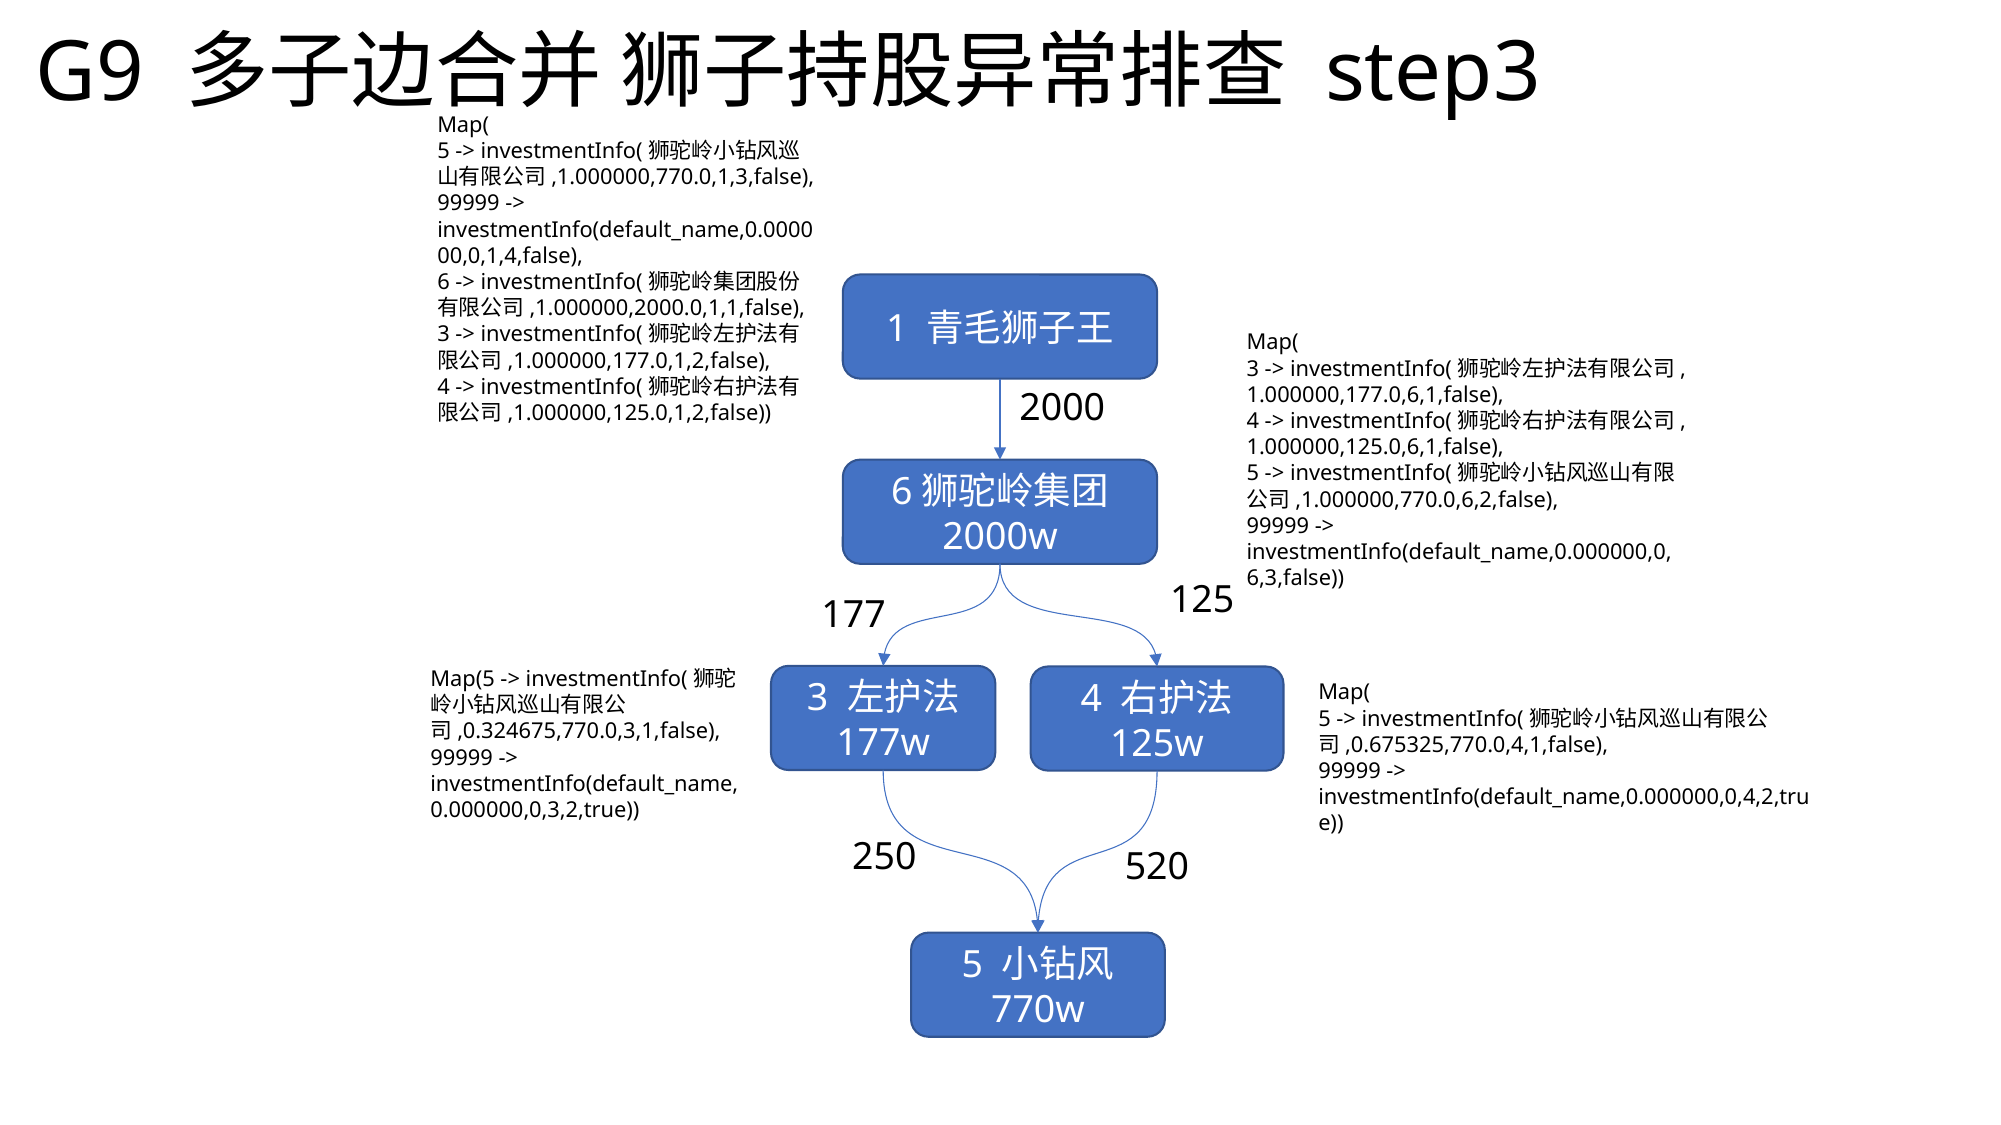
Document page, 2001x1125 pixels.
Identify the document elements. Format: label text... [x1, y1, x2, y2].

text_box 3 左护法 177w [769, 664, 997, 772]
text_box Map(5 -> investmentInfo(狮驼岭小钻风巡山有限公司,0.324675,770.0,3,1,false), 99999 -> investmentInfo(default_name,0.000000,0,3,2,true)) [415, 657, 761, 830]
text_box 250 [837, 824, 879, 885]
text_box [1027, 536, 1130, 694]
text_box 6狮驼岭集团 2000w [841, 458, 1159, 565]
text_box 125 [1155, 567, 1250, 628]
text_box 1 青毛狮子王 [841, 273, 1159, 380]
text_box 520 [1179, 834, 1205, 895]
text_box 2000 [1004, 375, 1121, 436]
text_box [890, 556, 993, 674]
text_box Map( 3 -> investmentInfo(狮驼岭左护法有限公司,1.000000,177.0,6,1,false), 4 -> investmentInfo(狮驼岭右护法有限公司,1.000000,125.0,6,1,false), 5 -> investmentInfo(狮驼岭小钻风巡山有限公司,1.000000,770.0,6,2,false), 99999 -> investmentInfo(default_name,0.000000,0,6,3,false)) [1231, 320, 1694, 598]
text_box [1042, 791, 1179, 912]
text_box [879, 773, 1042, 929]
text_box 177 [806, 582, 890, 643]
text_box Map( 5 -> investmentInfo(狮驼岭小钻风巡山有限公司,0.675325,770.0,4,1,false), 99999 -> investmentInfo(default_name,0.000000,0,4,2,true)) [1303, 670, 1831, 843]
text_box G9 多子边合并 狮子持股异常排查 step3 [20, 9, 1556, 125]
text_box 4 右护法 125w [1029, 665, 1285, 772]
text_box Map( 5 -> investmentInfo(狮驼岭小钻风巡山有限公司,1.000000,770.0,1,3,false), 99999 -> investmentInfo(default_name,0.000000,0,1,4,false), 6 -> investmentInfo(狮驼岭集团股份有限公司,1.000000,2000.0,1,1,false), 3 -> investmentInfo(狮驼岭左护法有限公司,1.000000,177.0,1,2,false), 4 -> investmentInfo(狮驼岭右护法有限公司,1.000000,125.0,1,2,false)) [422, 102, 834, 433]
text_box 5 小钻风 770w [910, 931, 1166, 1038]
